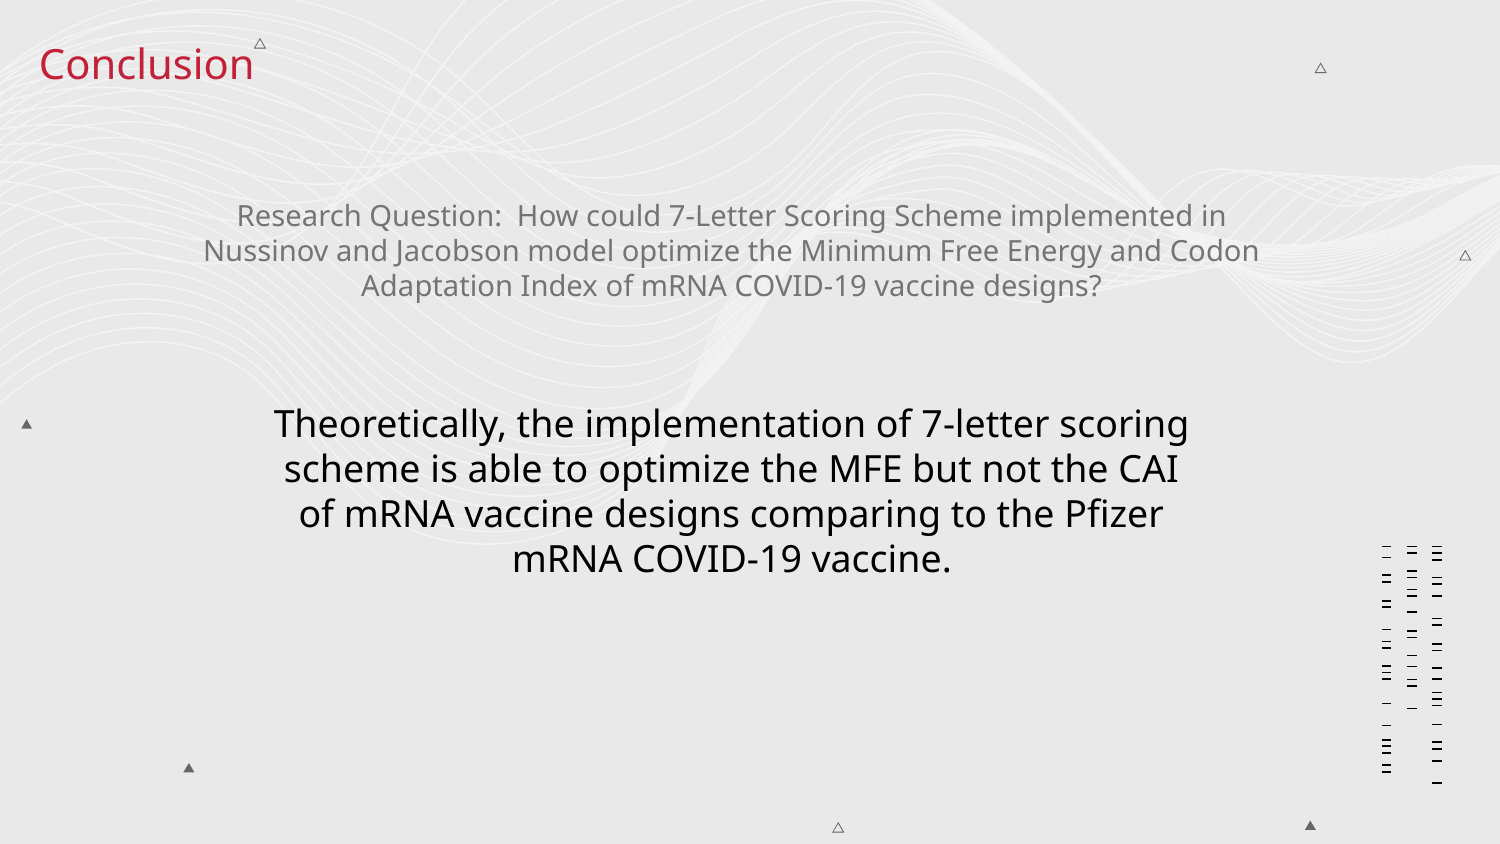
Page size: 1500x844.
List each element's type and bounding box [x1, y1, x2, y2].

text_box [182, 190, 1282, 310]
text_box [39, 36, 380, 89]
text_box [255, 392, 1209, 588]
